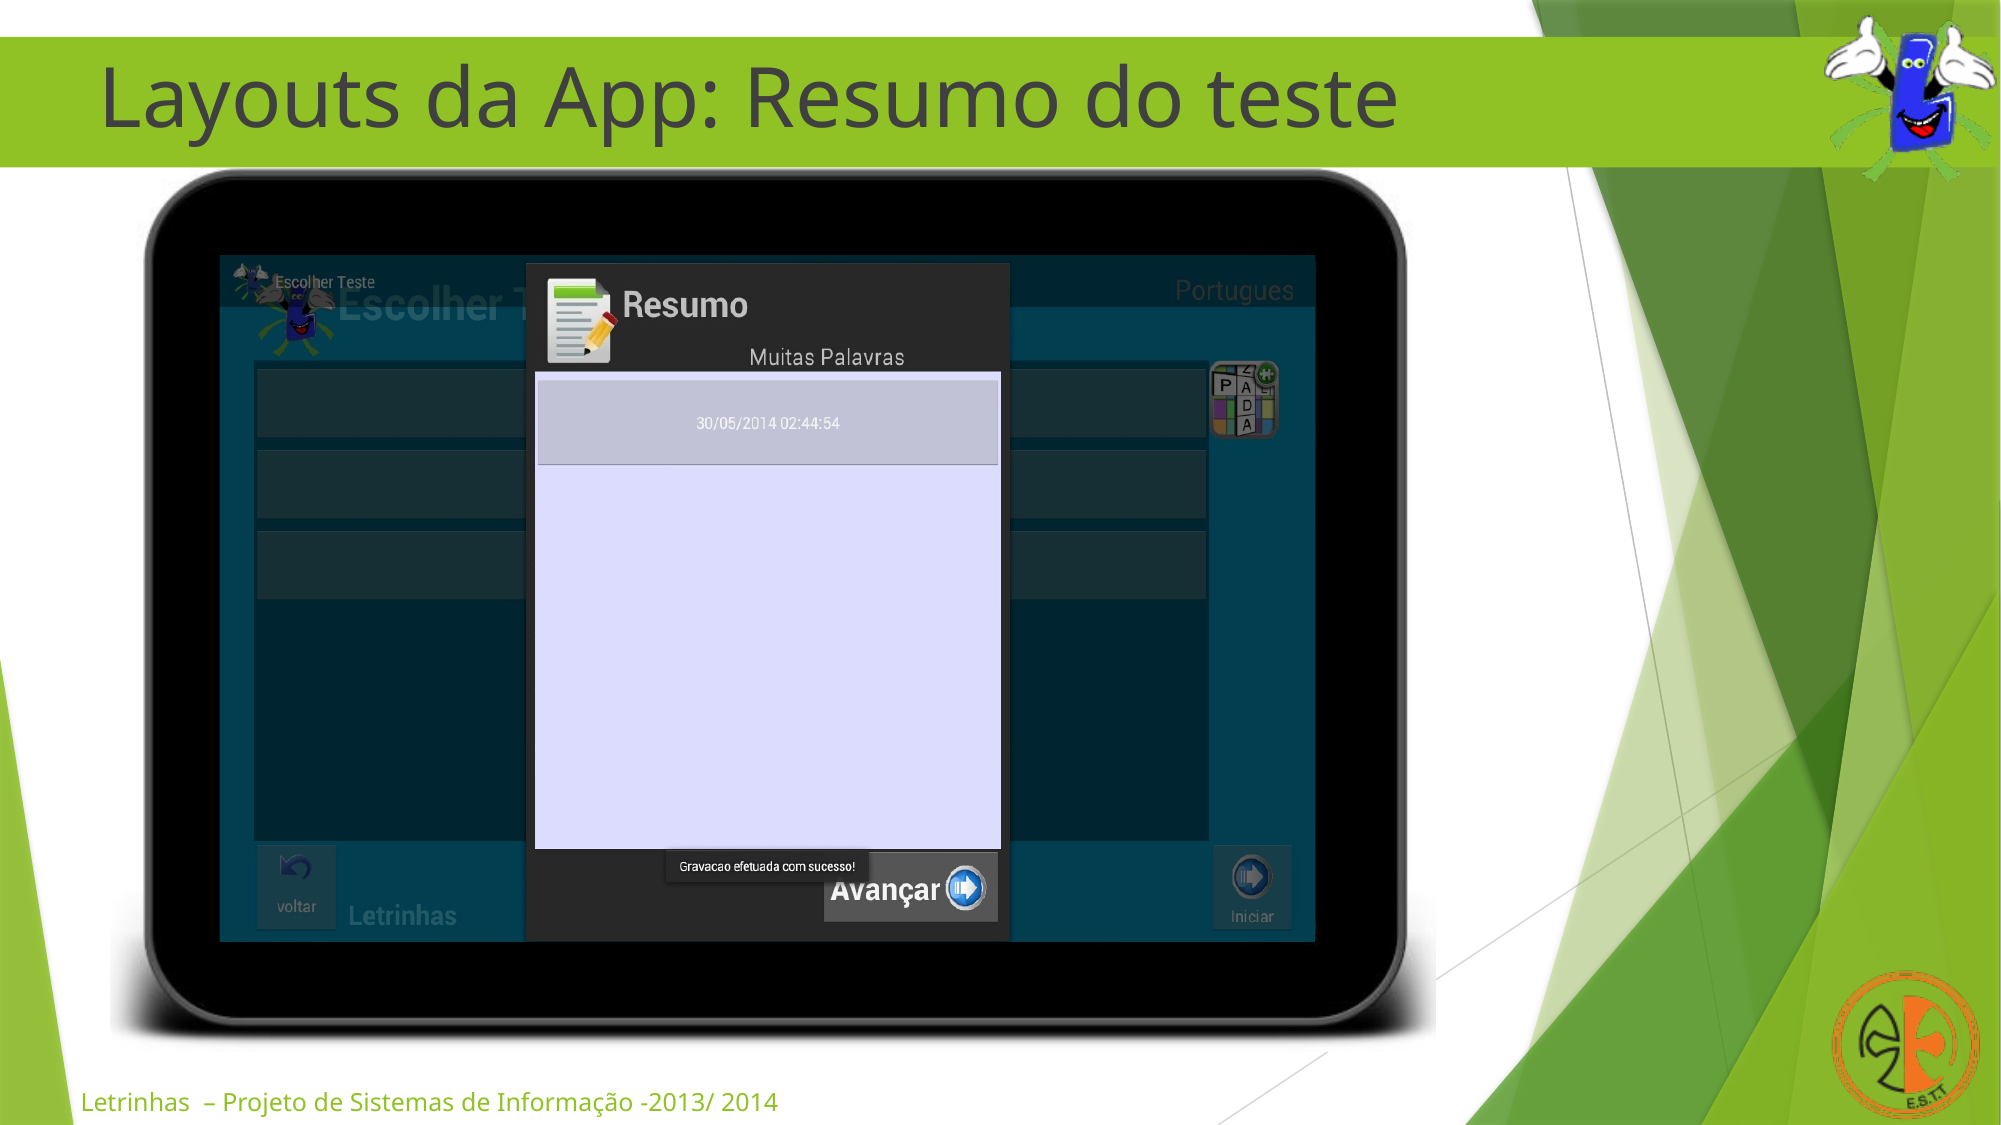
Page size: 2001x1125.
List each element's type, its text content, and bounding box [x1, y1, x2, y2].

text_box Letrinhas – Projeto de Sistemas de Informação -2013/ 2014 [65, 1079, 1066, 1124]
picture [1821, 10, 2000, 191]
picture [109, 167, 1437, 1053]
picture [1811, 967, 2000, 1125]
text_box Layouts da App: Resumo do teste [0, 36, 1816, 168]
